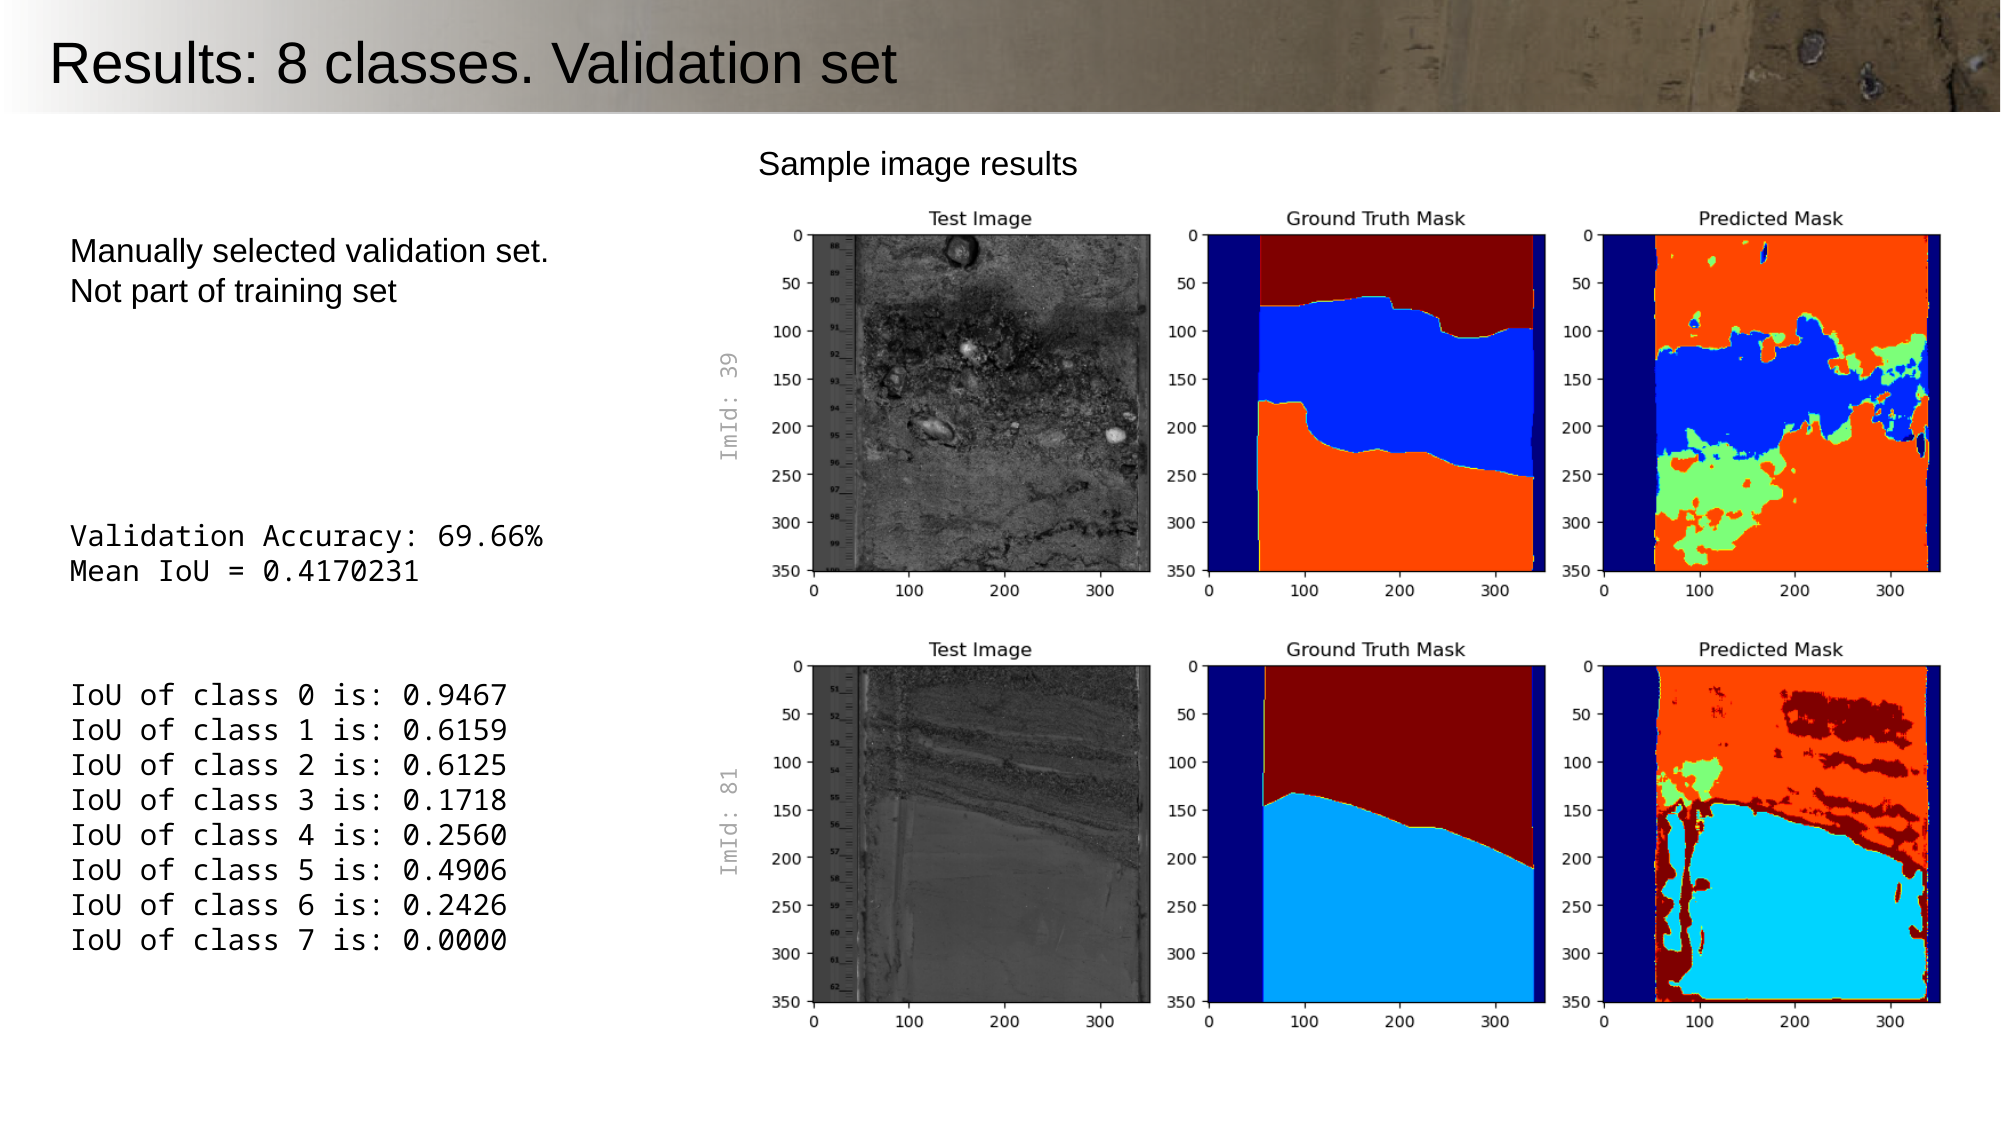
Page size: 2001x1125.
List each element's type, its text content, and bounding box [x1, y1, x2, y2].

text_box IoU of class 0 is: 0.9467 IoU of class 1 is: 0.6159 IoU of class 2 is: 0.6125 IoU of class 3 is: 0.1718 IoU of class 4 is: 0.2560 IoU of class 5 is: 0.4906 IoU of class 6 is: 0.2426 IoU of class 7 is: 0.0000 [55, 668, 679, 964]
text_box Sample image results [743, 135, 1180, 190]
text_box Validation Accuracy: 69.66% Mean IoU = 0.4170231 [55, 509, 595, 595]
text_box ImId: 81 [706, 701, 749, 893]
text_box Manually selected validation set. Not part of training set [55, 221, 620, 316]
picture [760, 631, 1951, 1041]
picture [1487, 0, 2000, 112]
text_box ImId: 39 [706, 286, 749, 477]
picture [760, 200, 1953, 610]
title Results: 8 classes. Validation set [34, 14, 1760, 116]
